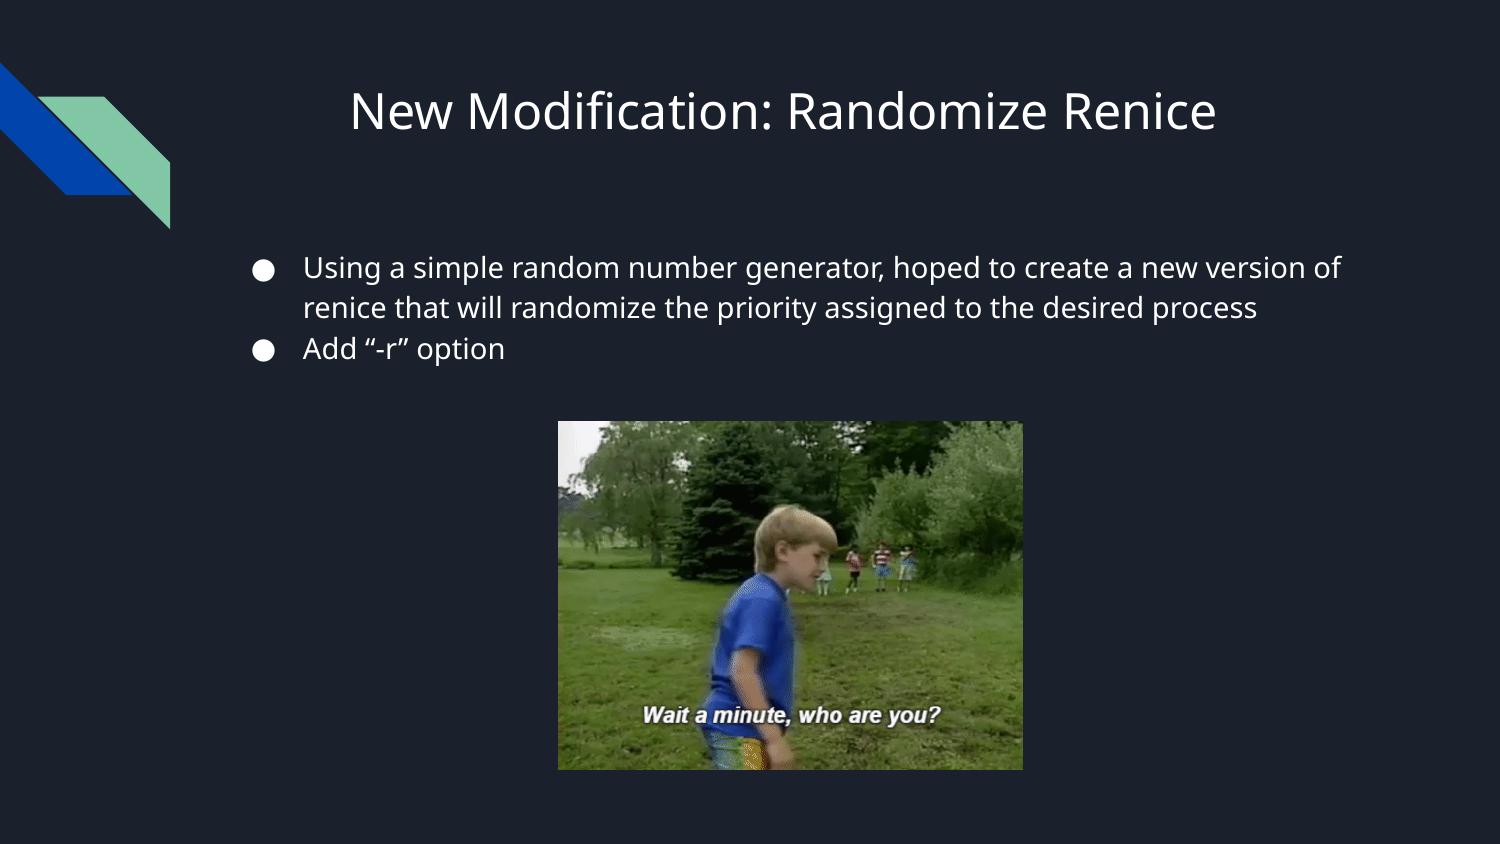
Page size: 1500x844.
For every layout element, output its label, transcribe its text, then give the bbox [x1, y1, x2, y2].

title New Modification: Randomize Renice [212, 64, 1368, 215]
picture [558, 421, 1023, 770]
list Using a simple random number generator, hoped to create a new version of renice that will randomize the priority assigned to the desired process Add “-r” option [212, 229, 1368, 707]
